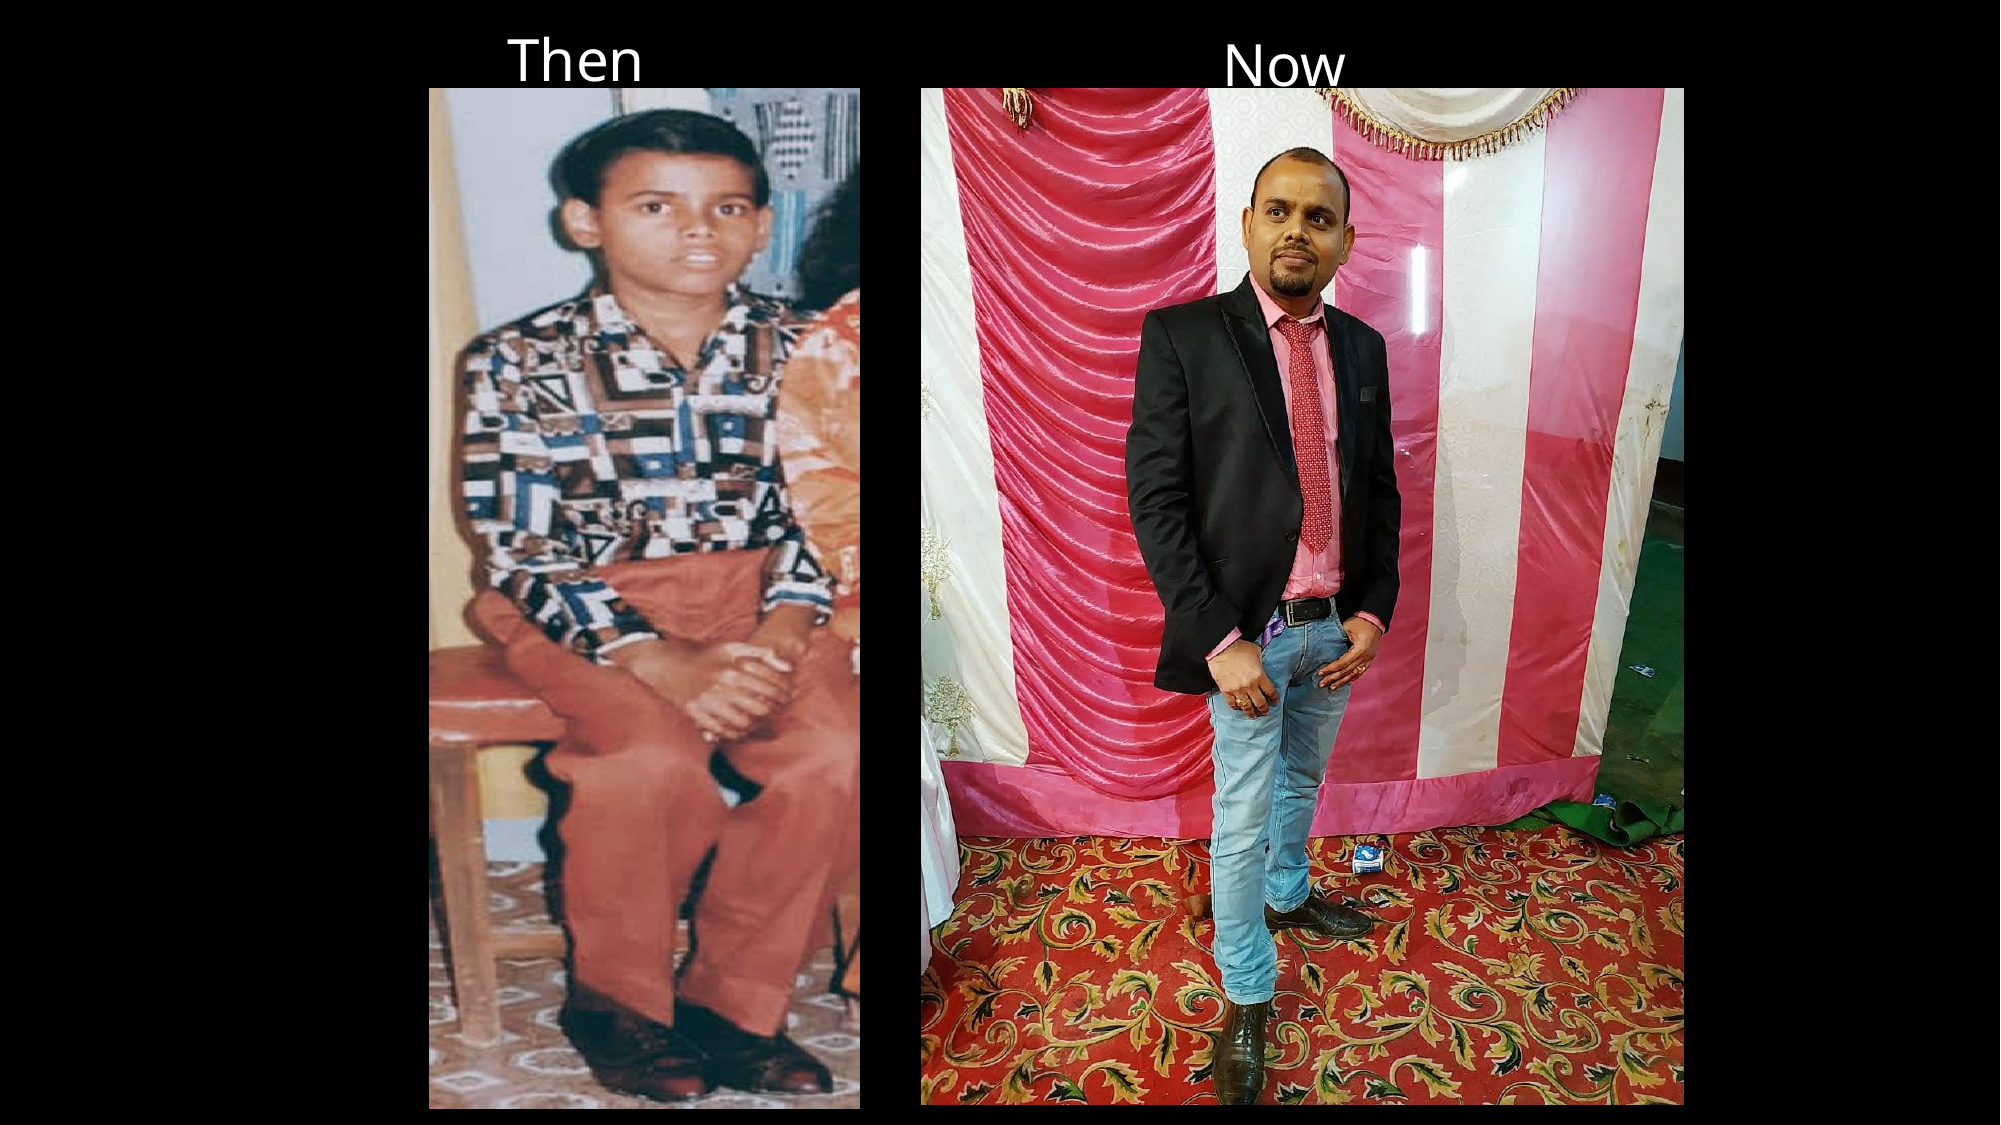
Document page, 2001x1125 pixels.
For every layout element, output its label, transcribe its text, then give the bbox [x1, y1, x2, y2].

picture [921, 88, 1684, 1105]
picture [429, 88, 860, 1109]
text_box Then [492, 16, 713, 88]
text_box Now [1207, 20, 1428, 88]
